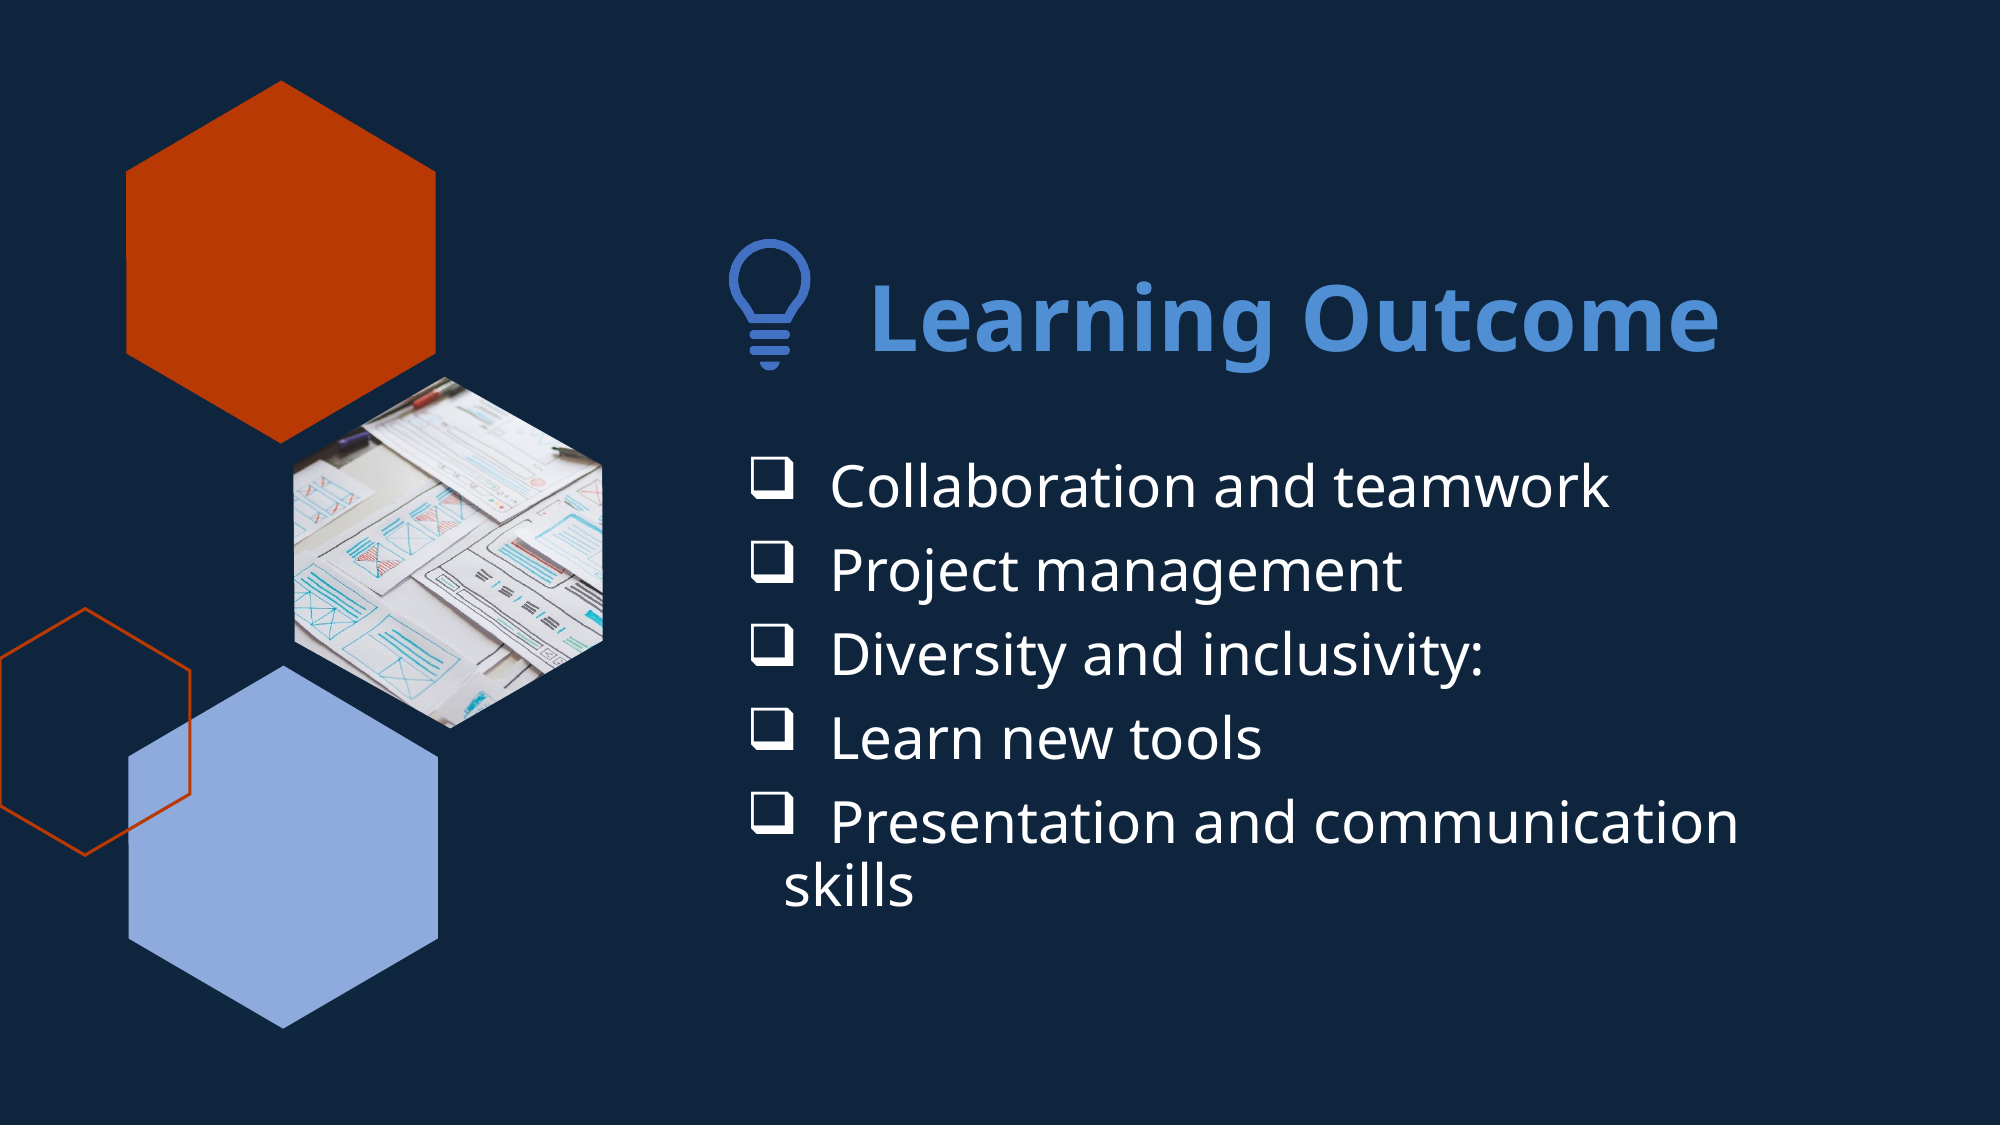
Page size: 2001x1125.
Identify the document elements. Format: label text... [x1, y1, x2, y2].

picture [694, 229, 845, 380]
title Learning Outcome [828, 161, 1912, 380]
picture [293, 376, 603, 729]
text_box Collaboration and teamwork Project management Diversity and inclusivity: Learn new tools Presentation and communication skills [731, 450, 1878, 938]
